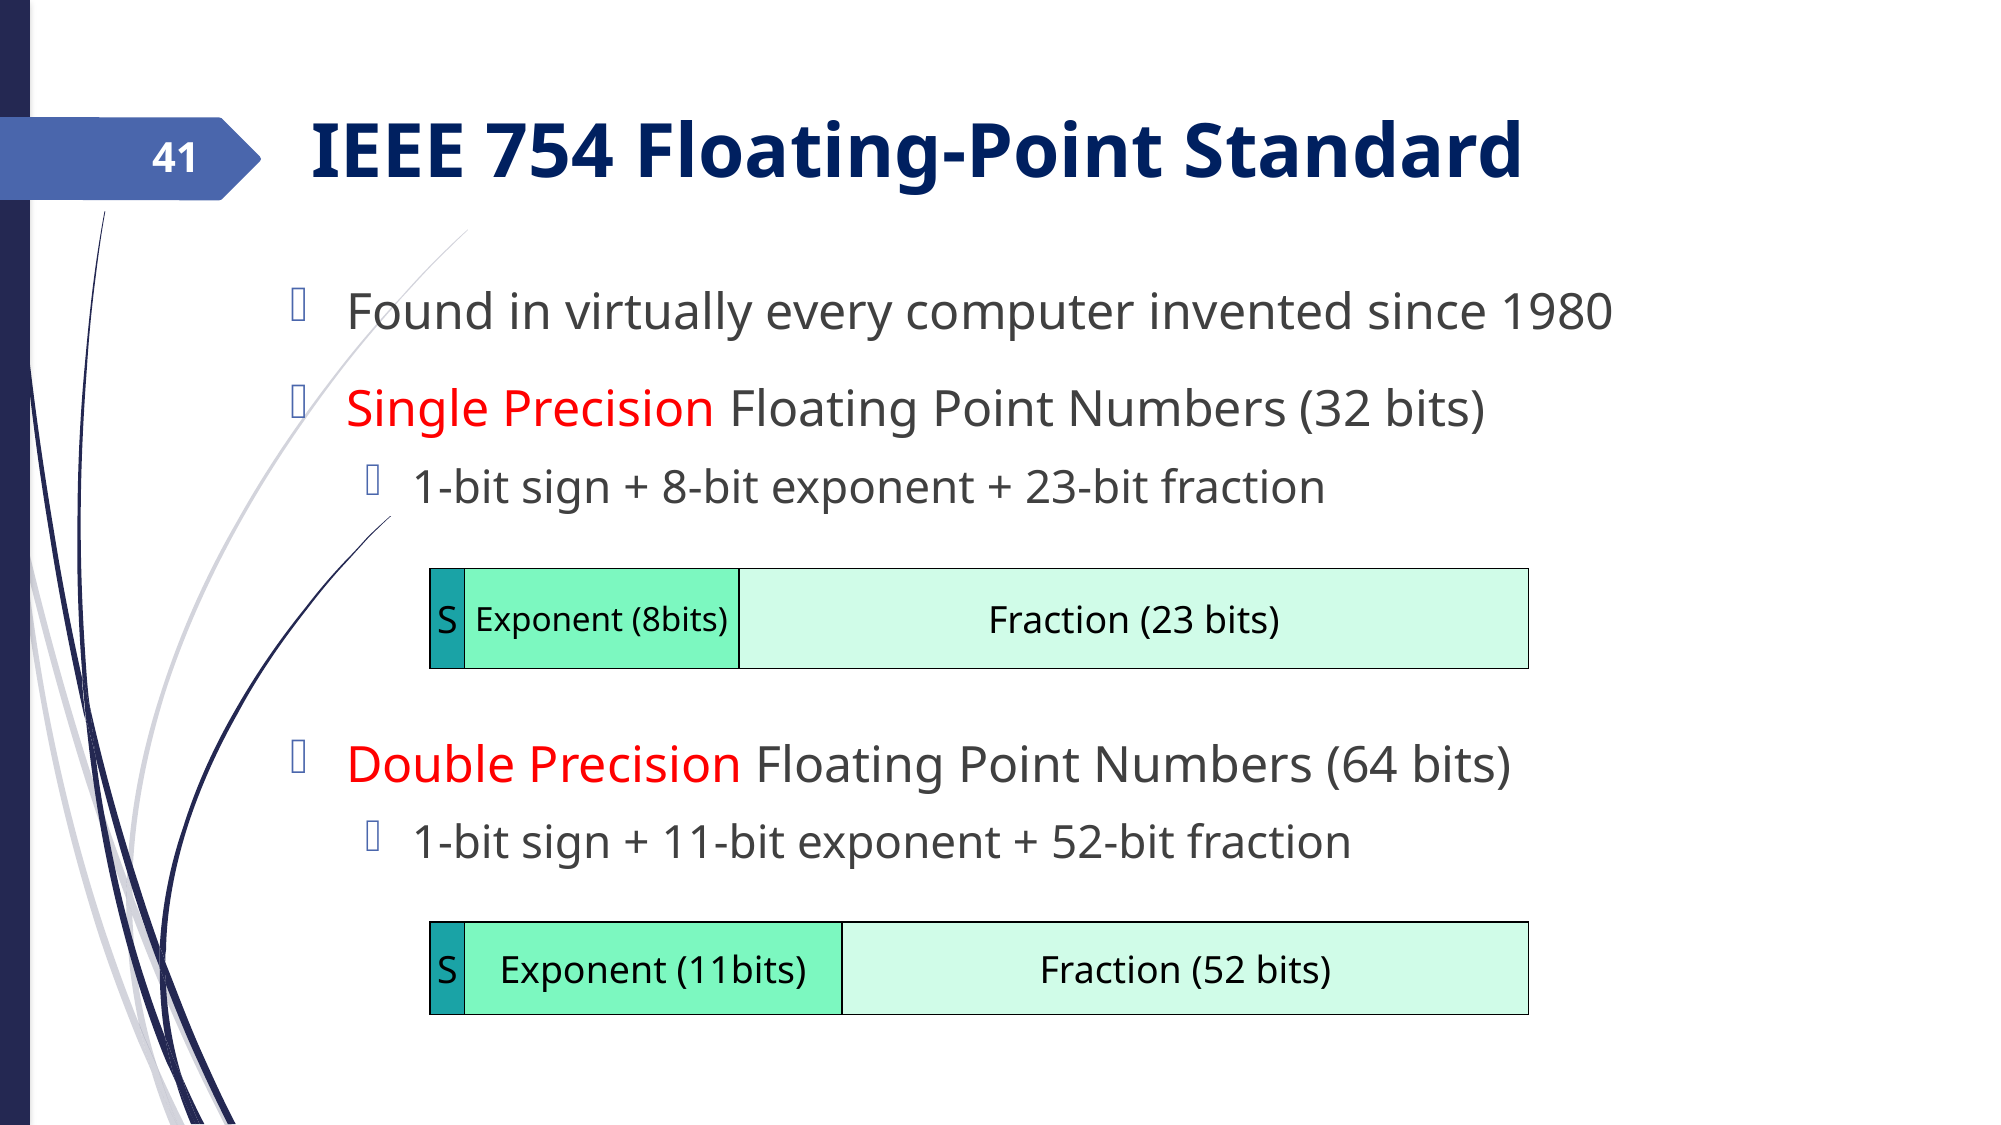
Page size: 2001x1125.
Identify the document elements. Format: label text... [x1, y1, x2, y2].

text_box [429, 921, 1529, 1015]
slide_number 41 [87, 129, 216, 190]
list Found in virtually every computer invented since 1980 Single Precision Floating Point Numbers (32 bits) 1-bit sign + 8-bit exponent + 23-bit fraction Double Precision Floating Point Numbers (64 bits) 1-bit sign + 11-bit exponent + 52-bit fraction [275, 271, 2000, 986]
text_box IEEE 754 Floating-Point Standard [296, 94, 1670, 200]
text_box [429, 568, 1529, 669]
